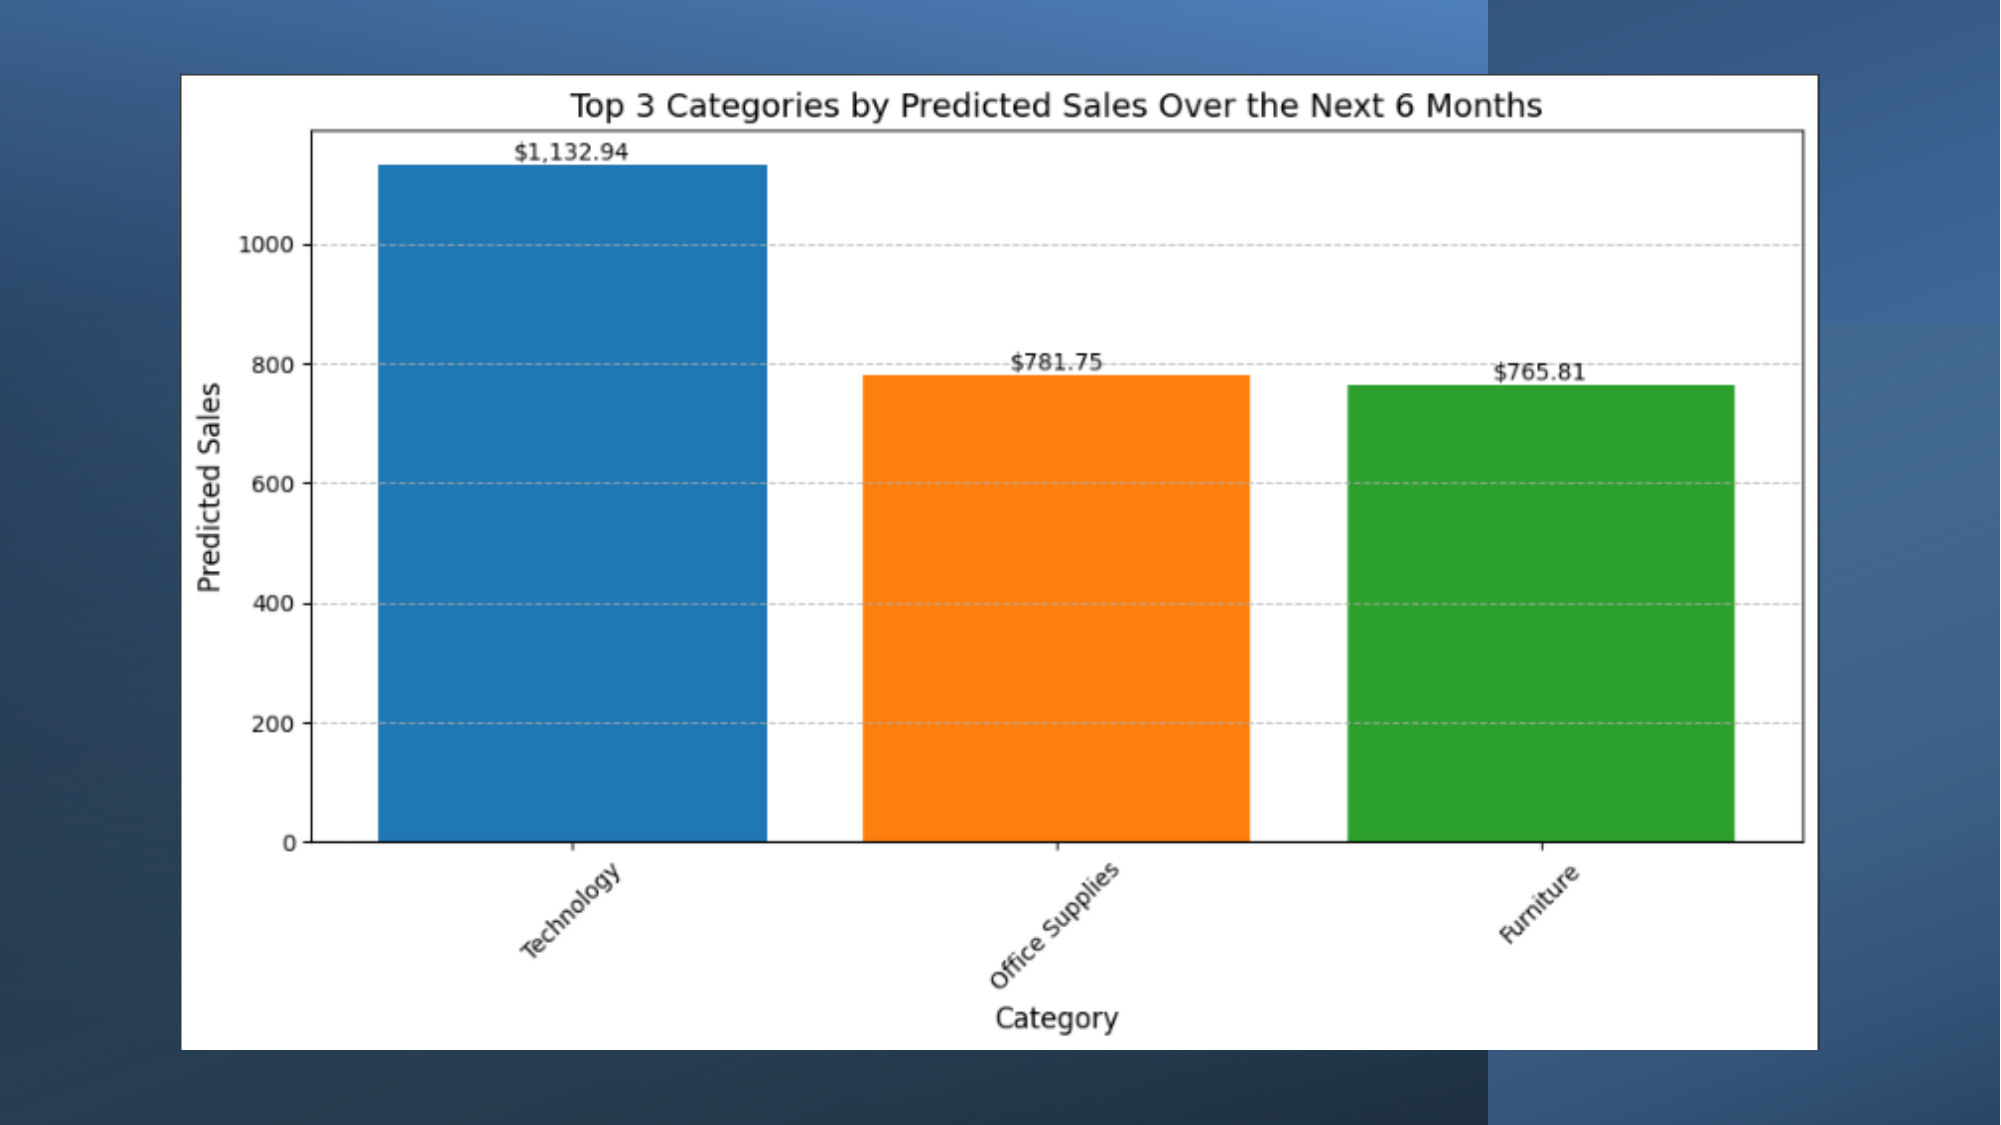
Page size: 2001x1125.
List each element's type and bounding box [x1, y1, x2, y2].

text_box [0, 320, 2000, 1125]
text_box [1490, 0, 2000, 320]
text_box [0, 0, 1490, 320]
picture [180, 74, 1820, 1051]
